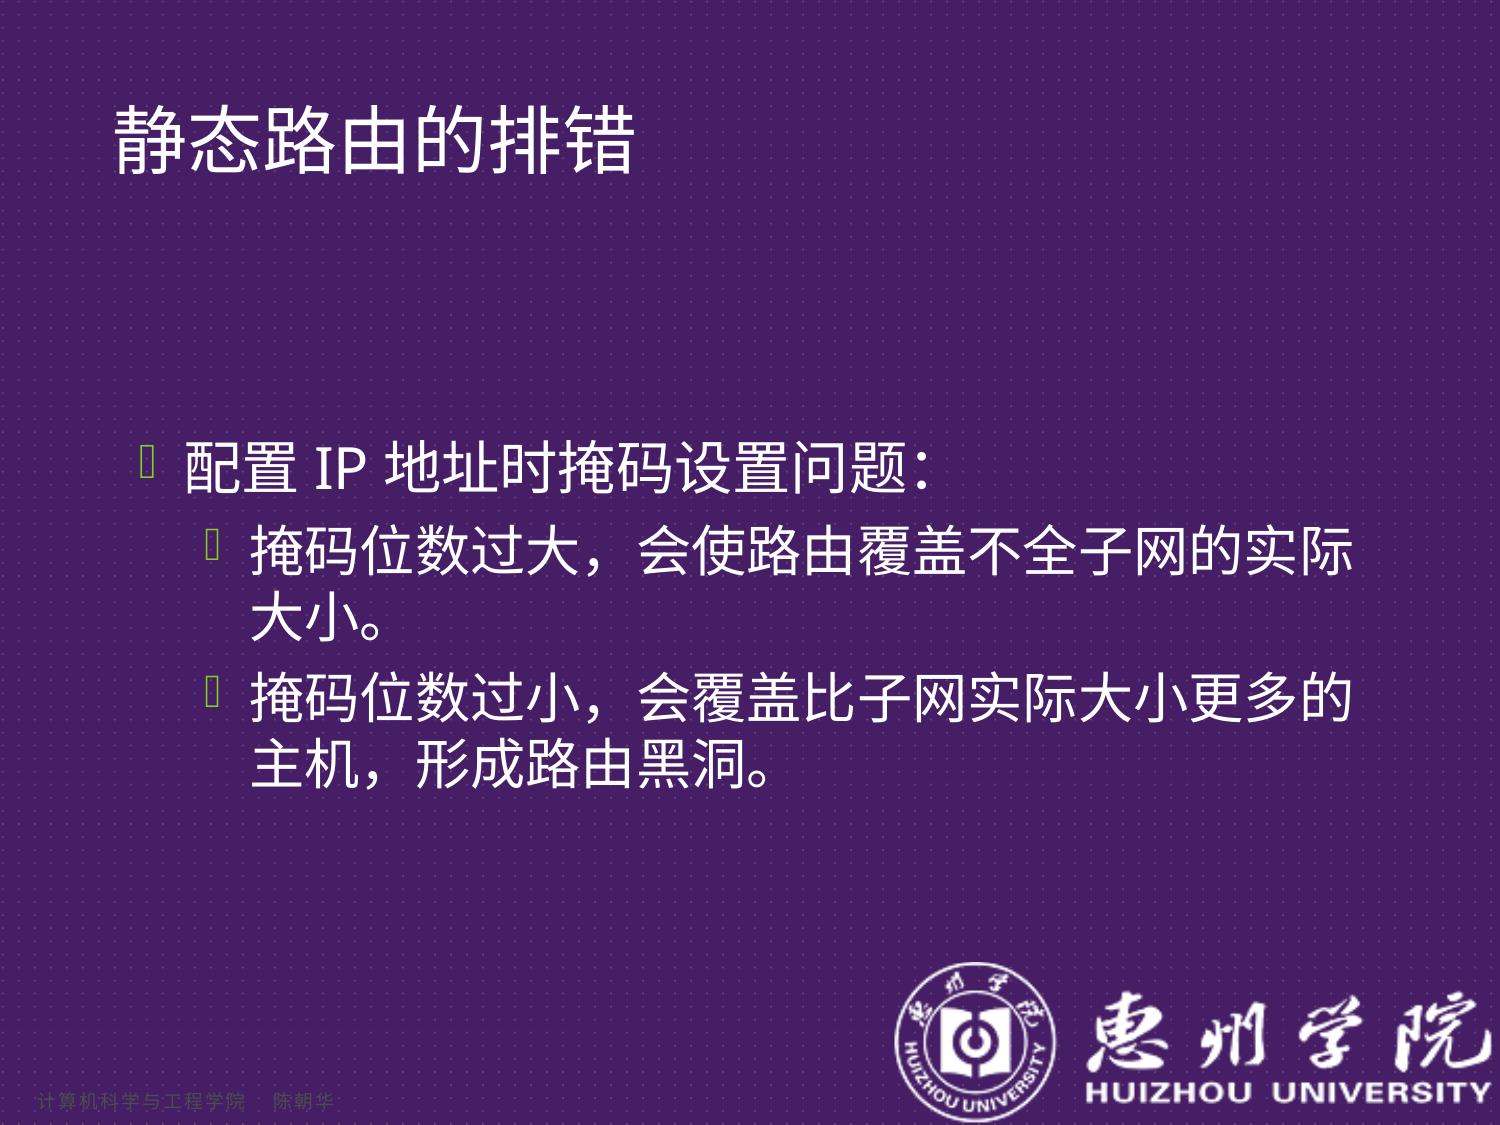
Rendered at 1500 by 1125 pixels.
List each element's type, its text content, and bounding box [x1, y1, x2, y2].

footer 计算机科学与工程学院 陈朝华 [37, 1052, 513, 1113]
slide_number [1387, 1052, 1463, 1113]
slide_number [1050, 1052, 1375, 1113]
title 静态路由的排错 [112, 45, 1388, 233]
list 配置IP地址时掩码设置问题： 掩码位数过大，会使路由覆盖不全子网的实际大小。 掩码位数过小，会覆盖比子网实际大小更多的主机，形成路由黑洞。 [112, 262, 1388, 965]
picture [893, 962, 1500, 1125]
